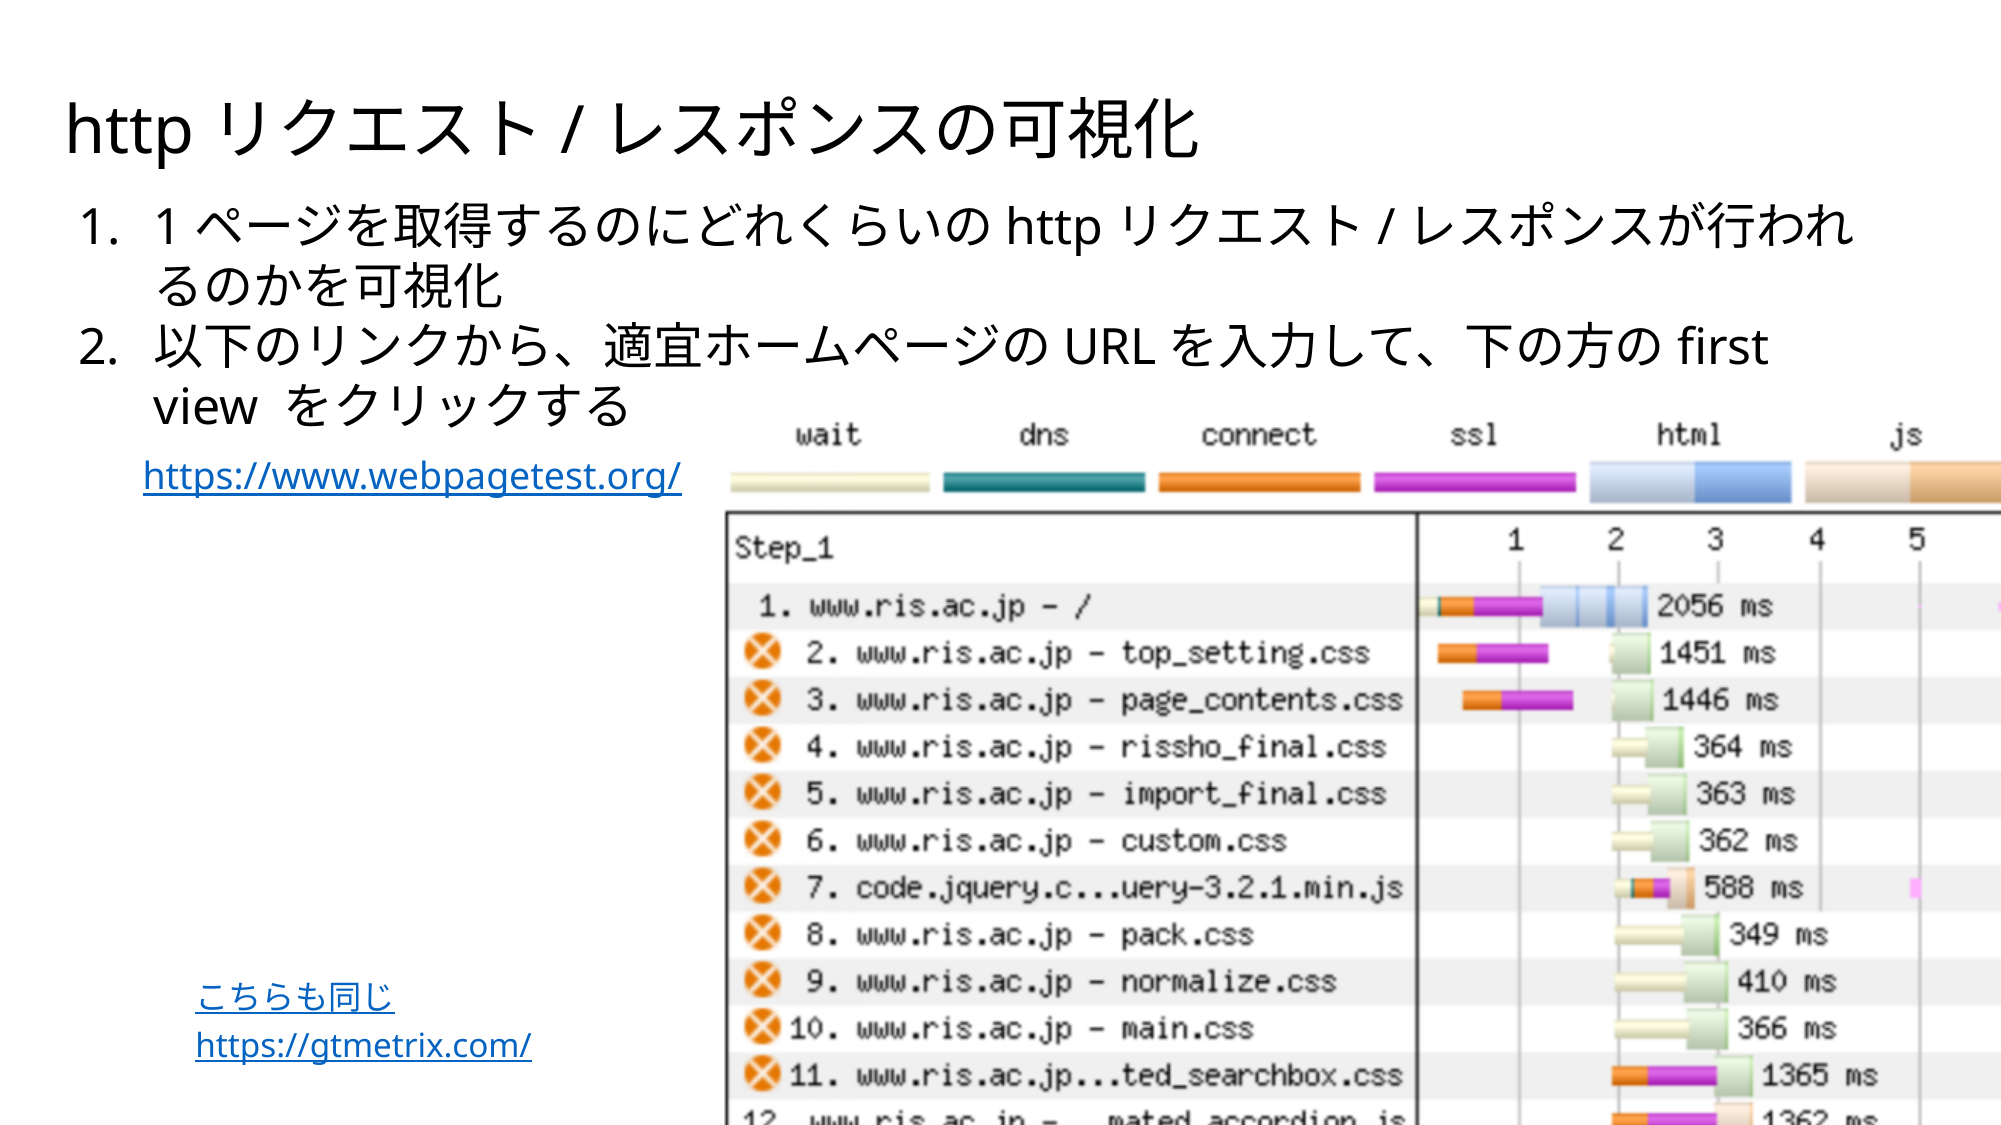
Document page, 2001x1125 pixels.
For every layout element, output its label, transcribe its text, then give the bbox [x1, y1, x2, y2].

text_box こちらも同じ https://gtmetrix.com/ [180, 968, 548, 1117]
text_box httpリクエスト/レスポンスの可視化 [49, 79, 1216, 175]
picture [673, 382, 2000, 1125]
text_box https://www.webpagetest.org/ [127, 444, 673, 511]
text_box 1ページを取得するのにどれくらいのhttpリクエスト/レスポンスが行われるのかを可視化 以下のリンクから、適宜ホームページのURLを入力して、下の方のfirst view をクリックする [64, 187, 1886, 443]
